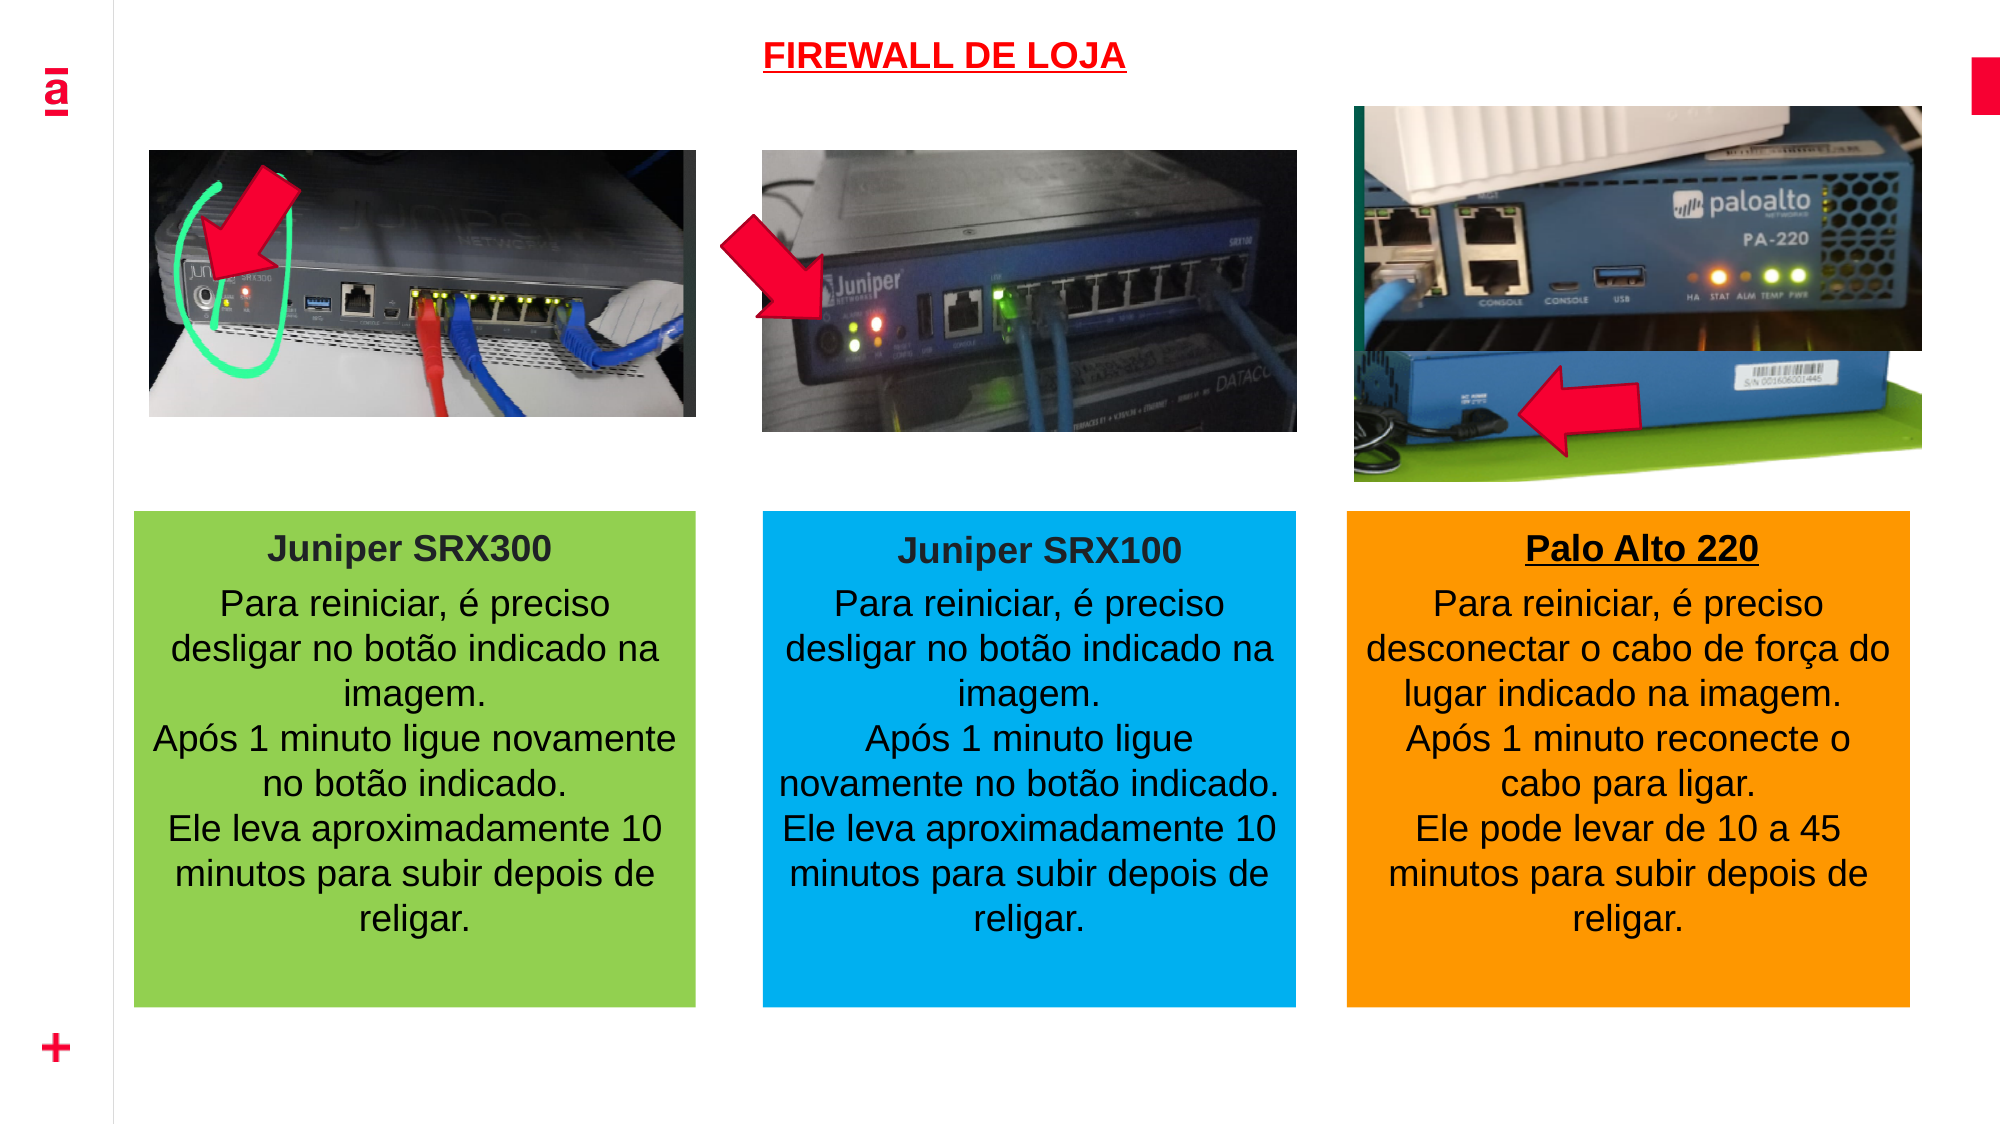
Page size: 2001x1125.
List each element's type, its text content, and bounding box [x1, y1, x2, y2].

picture [42, 1033, 70, 1062]
text_box [720, 214, 762, 292]
picture [762, 149, 1297, 432]
picture [1354, 106, 1922, 482]
text_box Palo Alto 220 [1354, 530, 1931, 609]
text_box Juniper SRX100 [897, 531, 1346, 611]
text_box Para reiniciar, é preciso desligar no botão indicado na imagem. Após 1 minuto ligue novamente no botão indicado. Ele leva aproximadamente 10 minutos para subir depois de religar. [762, 510, 1297, 1009]
text_box Juniper SRX300 [267, 530, 762, 570]
picture [148, 149, 696, 417]
text_box FIREWALL DE LOJA [762, 36, 1379, 77]
text_box [755, 309, 762, 319]
text_box Para reiniciar, é preciso desconectar o cabo de força do lugar indicado na imagem. Após 1 minuto reconecte o cabo para ligar. Ele pode levar de 10 a 45 minutos para subir depois de religar. [1346, 510, 1911, 1009]
text_box Para reiniciar, é preciso desligar no botão indicado na imagem. Após 1 minuto ligue novamente no botão indicado. Ele leva aproximadamente 10 minutos para subir depois de religar. [133, 510, 697, 1009]
picture [45, 68, 68, 116]
